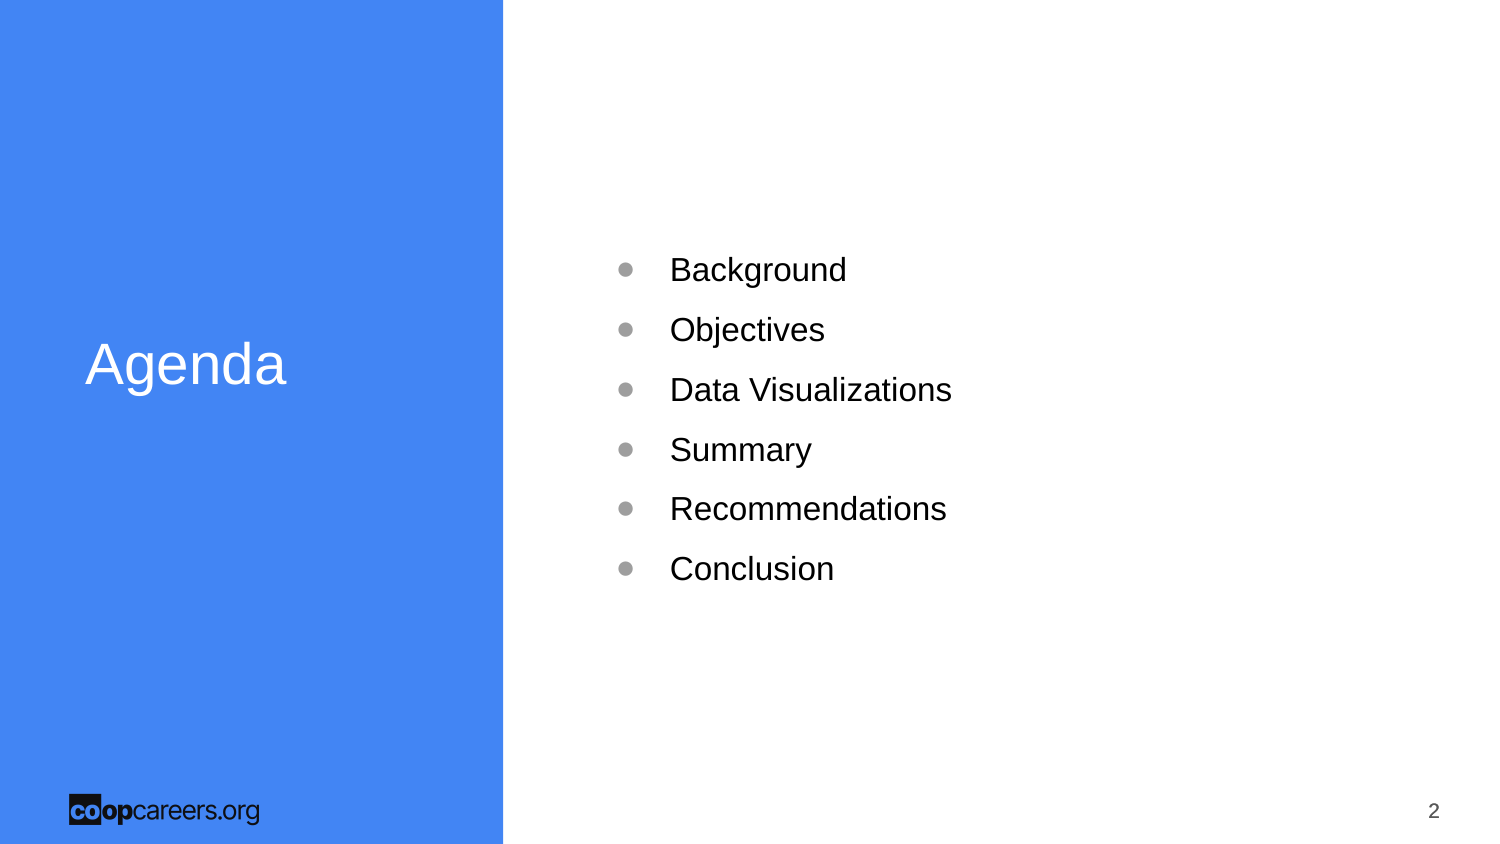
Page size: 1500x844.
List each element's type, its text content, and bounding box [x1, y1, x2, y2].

slide_number ‹#› [1364, 777, 1455, 842]
picture [51, 767, 277, 844]
title Agenda [70, 164, 452, 412]
list Background Objectives Data Visualizations Summary Recommendations Conclusion [579, 164, 1418, 652]
